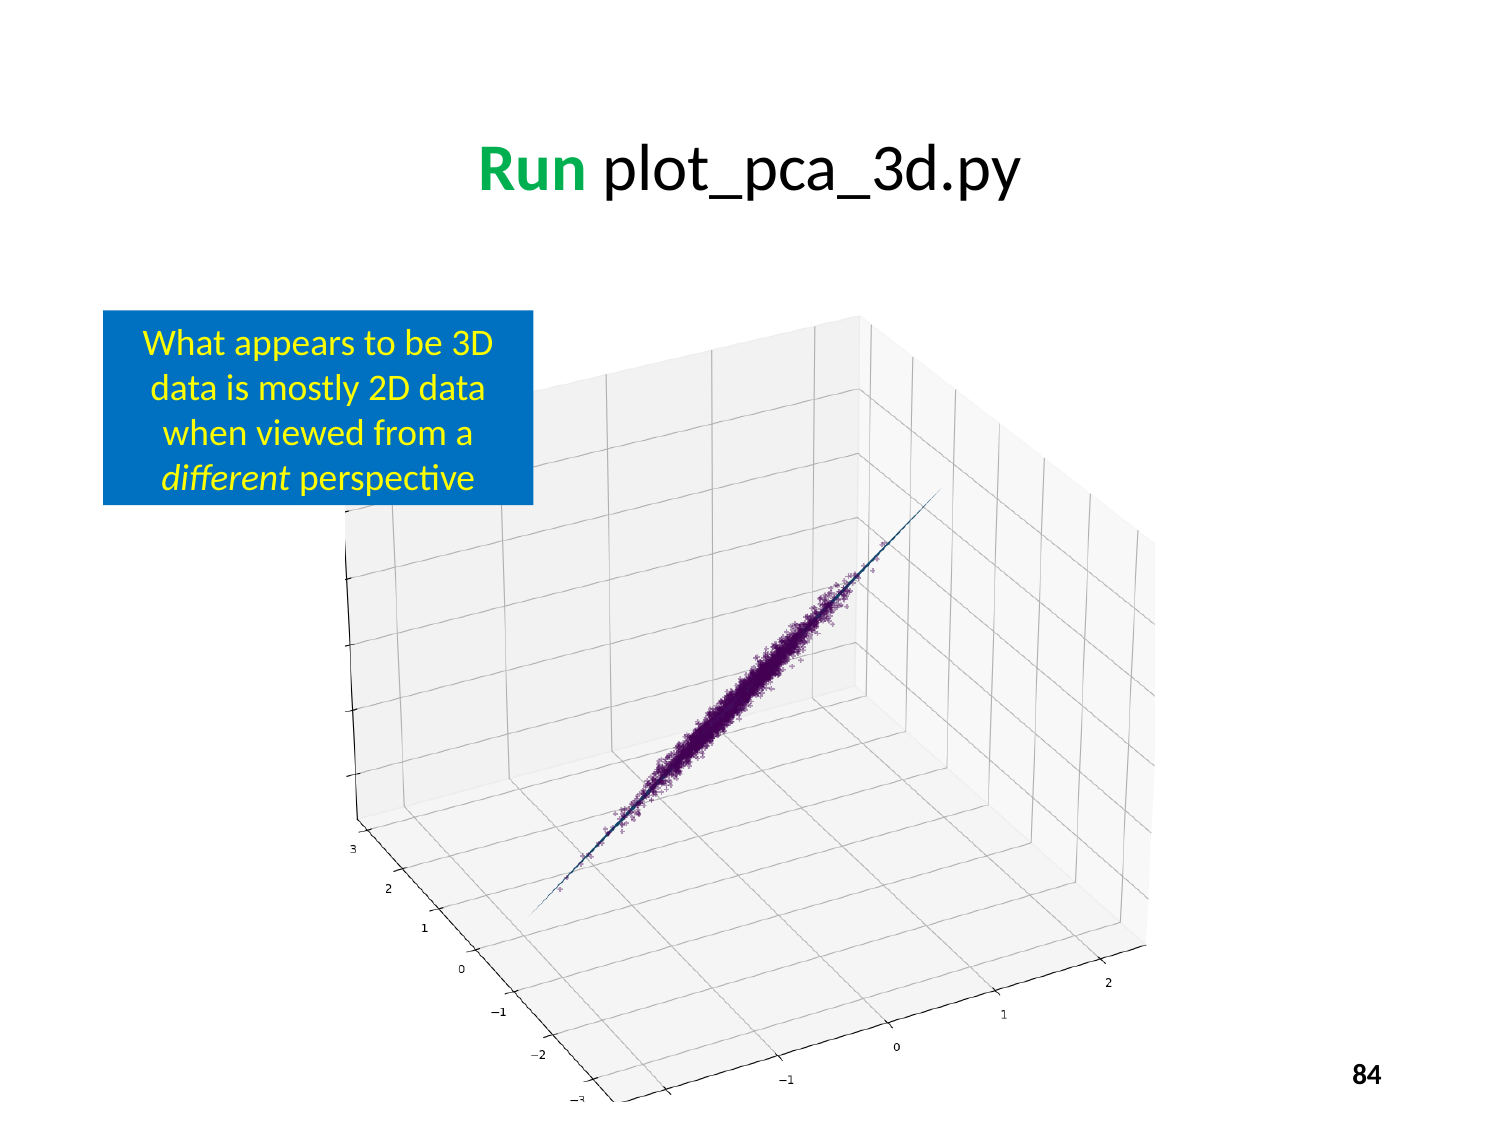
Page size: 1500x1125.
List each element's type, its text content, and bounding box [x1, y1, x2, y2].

title Run plot_pca_3d.py [103, 59, 1397, 278]
text_box What appears to be 3D data is mostly 2D data when viewed from a different perspective [103, 310, 345, 506]
slide_number 84 [1059, 1042, 1397, 1103]
picture [345, 249, 1155, 1102]
